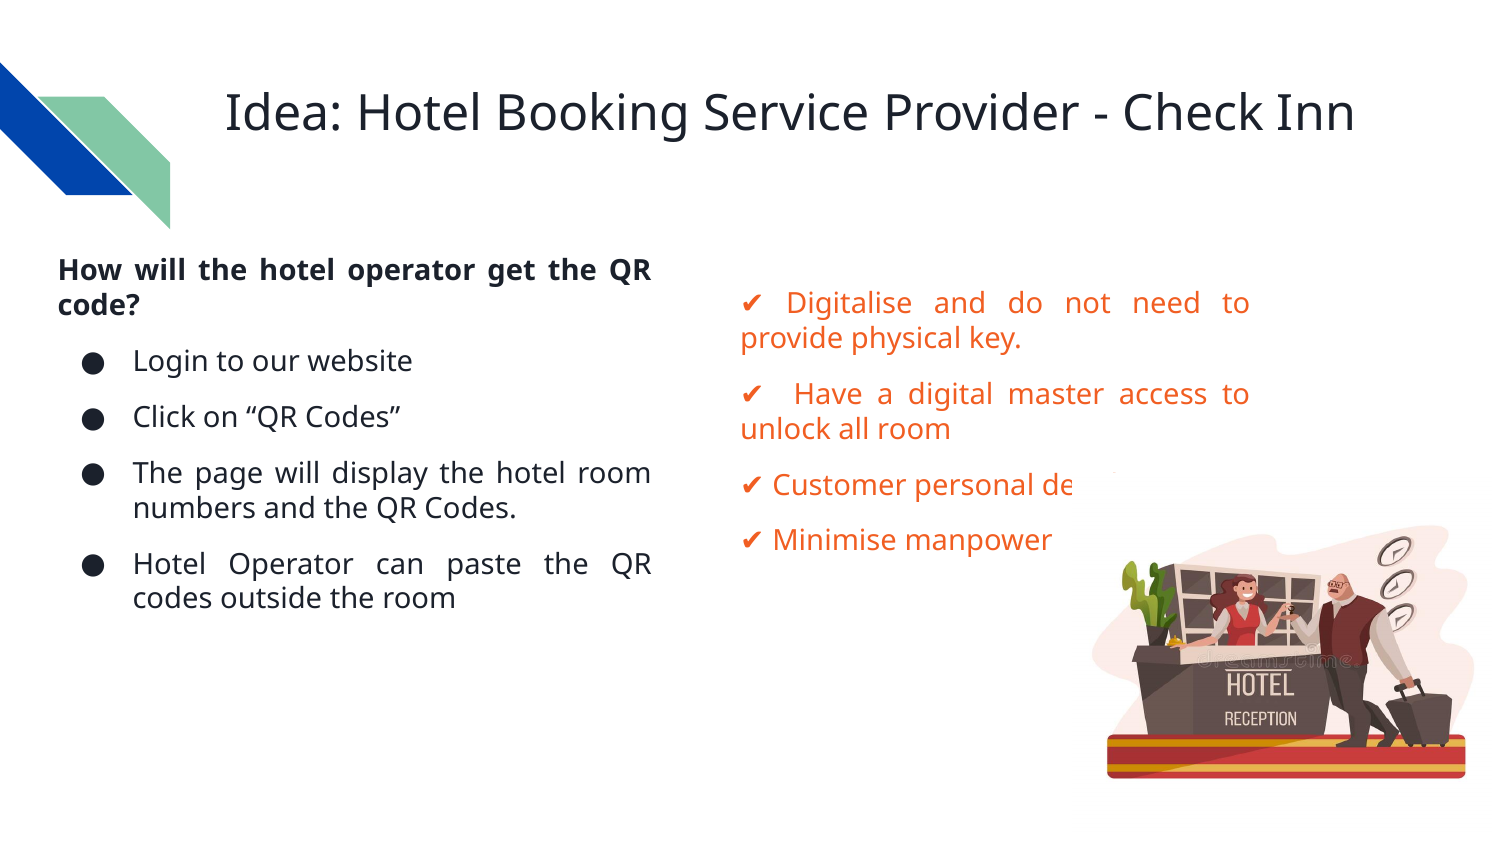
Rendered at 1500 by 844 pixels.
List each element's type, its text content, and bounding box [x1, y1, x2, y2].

text_box ✔ Digitalise and do not need to provide physical key. ✔ Have a digital master access to unlock all room ✔ Customer personal details ✔ Minimise manpower [725, 269, 1266, 722]
title Idea: Hotel Booking Service Provider - Check Inn [210, 65, 1399, 163]
text_box How will the hotel operator get the QR code? Login to our website Click on “QR Codes” The page will display the hotel room numbers and the QR Codes. Hotel Operator can paste the QR codes outside the room [42, 236, 668, 686]
picture [1072, 473, 1492, 832]
